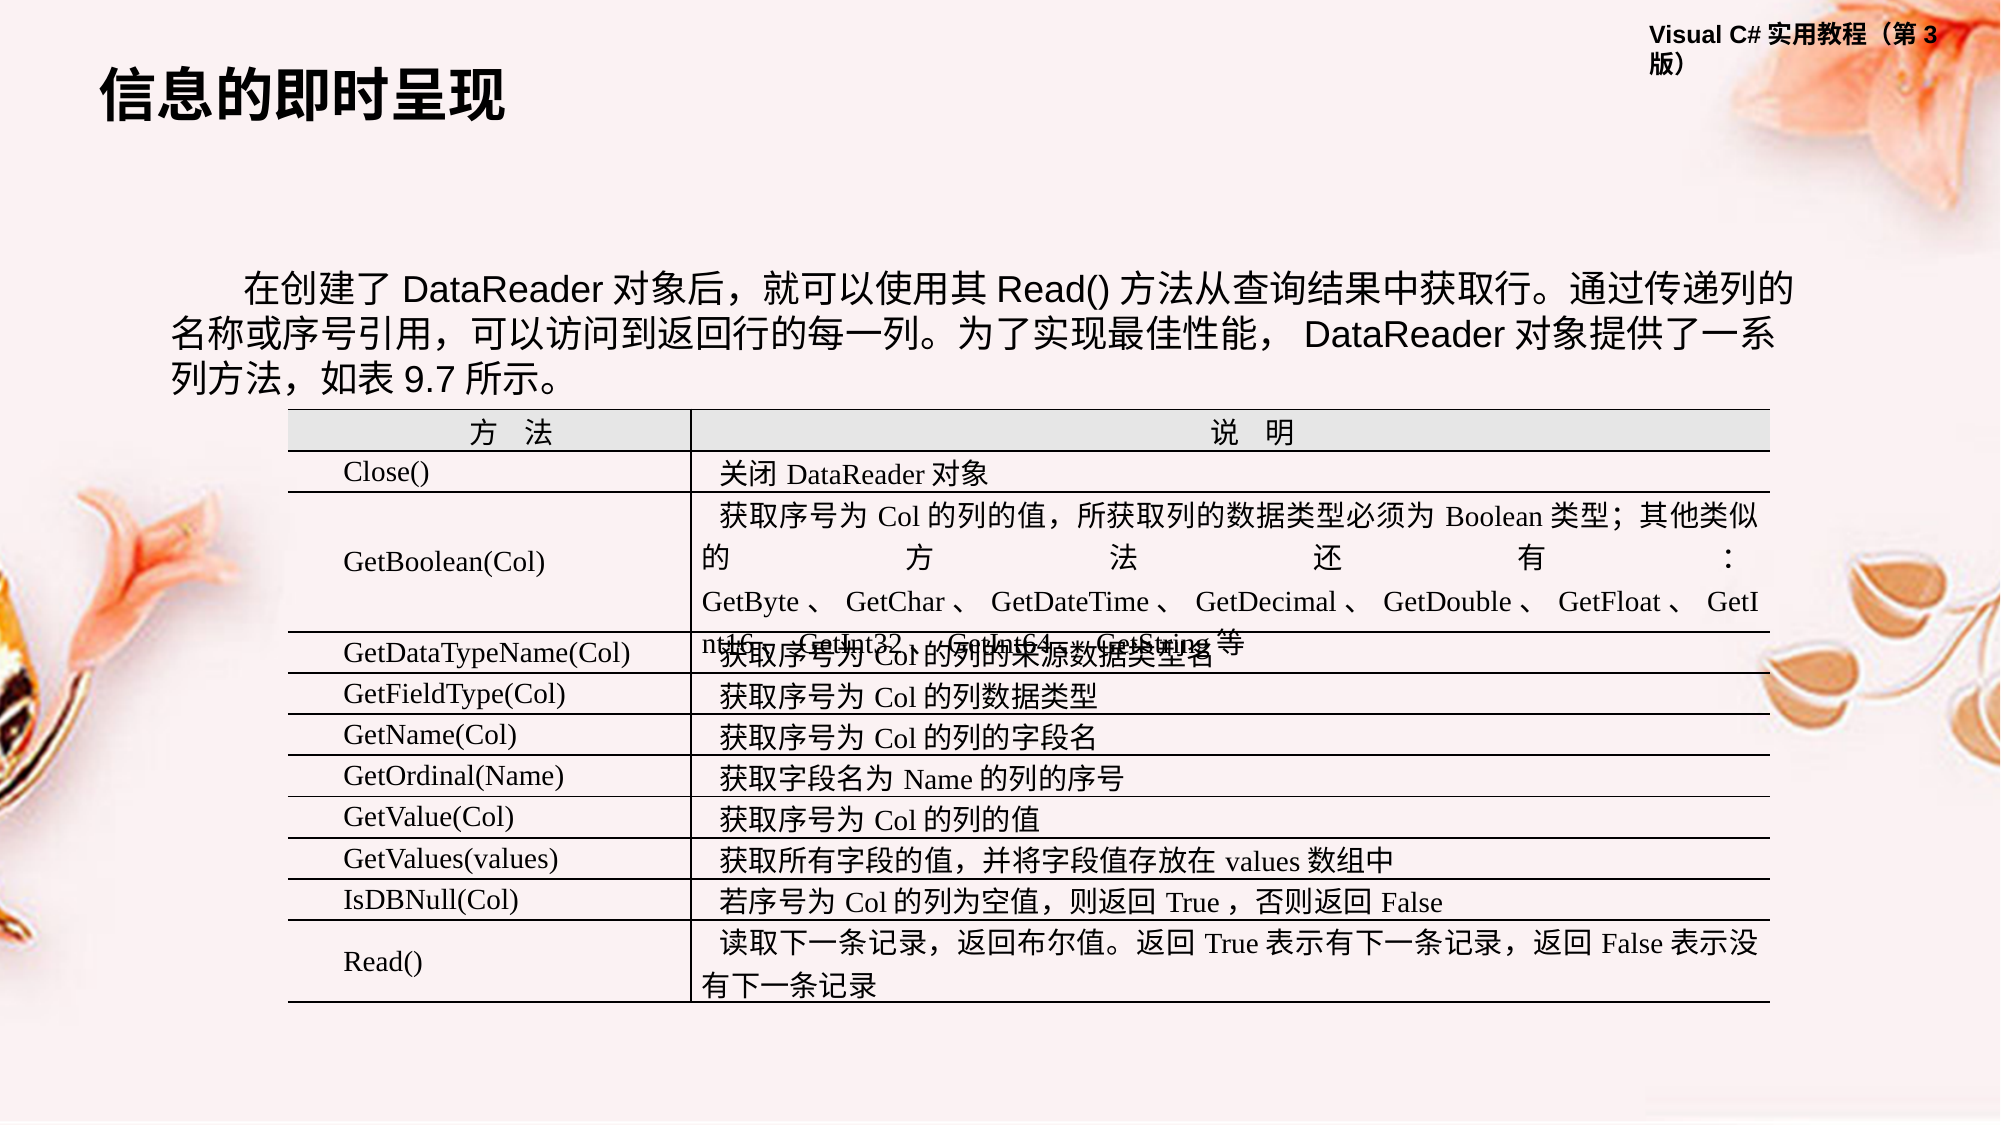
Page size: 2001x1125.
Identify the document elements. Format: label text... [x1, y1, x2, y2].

table_cell 关闭DataReader对象 [692, 452, 1770, 491]
table_cell 获取字段名为Name的列的序号 [692, 756, 1770, 796]
table_cell 读取下一条记录，返回布尔值。返回True表示有下一条记录，返回False表示没有下一条记录 [692, 921, 1770, 1001]
table_cell 获取所有字段的值，并将字段值存放在values数组中 [692, 839, 1770, 878]
text_box 在创建了DataReader对象后，就可以使用其Read()方法从查询结果中获取行。通过传递列的名称或序号引用，可以访问到返回行的每一列。为了实现最佳性能，DataReader对象提供了一系列方法，如表9.7所示。 [155, 258, 1821, 408]
table_cell Close() [288, 452, 690, 491]
text_box 信息的即时呈现 [83, 58, 1132, 136]
table_header 说 明 [692, 410, 1770, 450]
table_cell GetOrdinal(Name) [288, 756, 690, 796]
table_cell GetBoolean(Col) [288, 493, 690, 631]
table_cell GetName(Col) [288, 715, 690, 754]
table_cell 获取序号为Col的列的来源数据类型名 [692, 633, 1770, 672]
table_cell 若序号为Col的列为空值，则返回True，否则返回False [692, 880, 1770, 919]
table_cell 获取序号为Col的列数据类型 [692, 674, 1770, 713]
table_cell GetValue(Col) [288, 797, 690, 837]
table_cell 获取序号为Col的列的值 [692, 797, 1770, 837]
table_header 方 法 [288, 410, 690, 450]
table_cell 获取序号为Col的列的字段名 [692, 715, 1770, 754]
picture [0, 0, 2001, 1125]
table_cell IsDBNull(Col) [288, 880, 690, 919]
table_cell 获取序号为Col的列的值，所获取列的数据类型必须为Boolean类型；其他类似的方法还有：GetByte、GetChar、GetDateTime、GetDecimal、GetDouble、GetFloat、GetInt16、GetInt32、GetInt64、GetString等 [692, 493, 1770, 631]
table_cell GetDataTypeName(Col) [288, 633, 690, 672]
table_cell Read() [288, 921, 690, 1001]
table_cell GetValues(values) [288, 839, 690, 878]
table_cell GetFieldType(Col) [288, 674, 690, 713]
